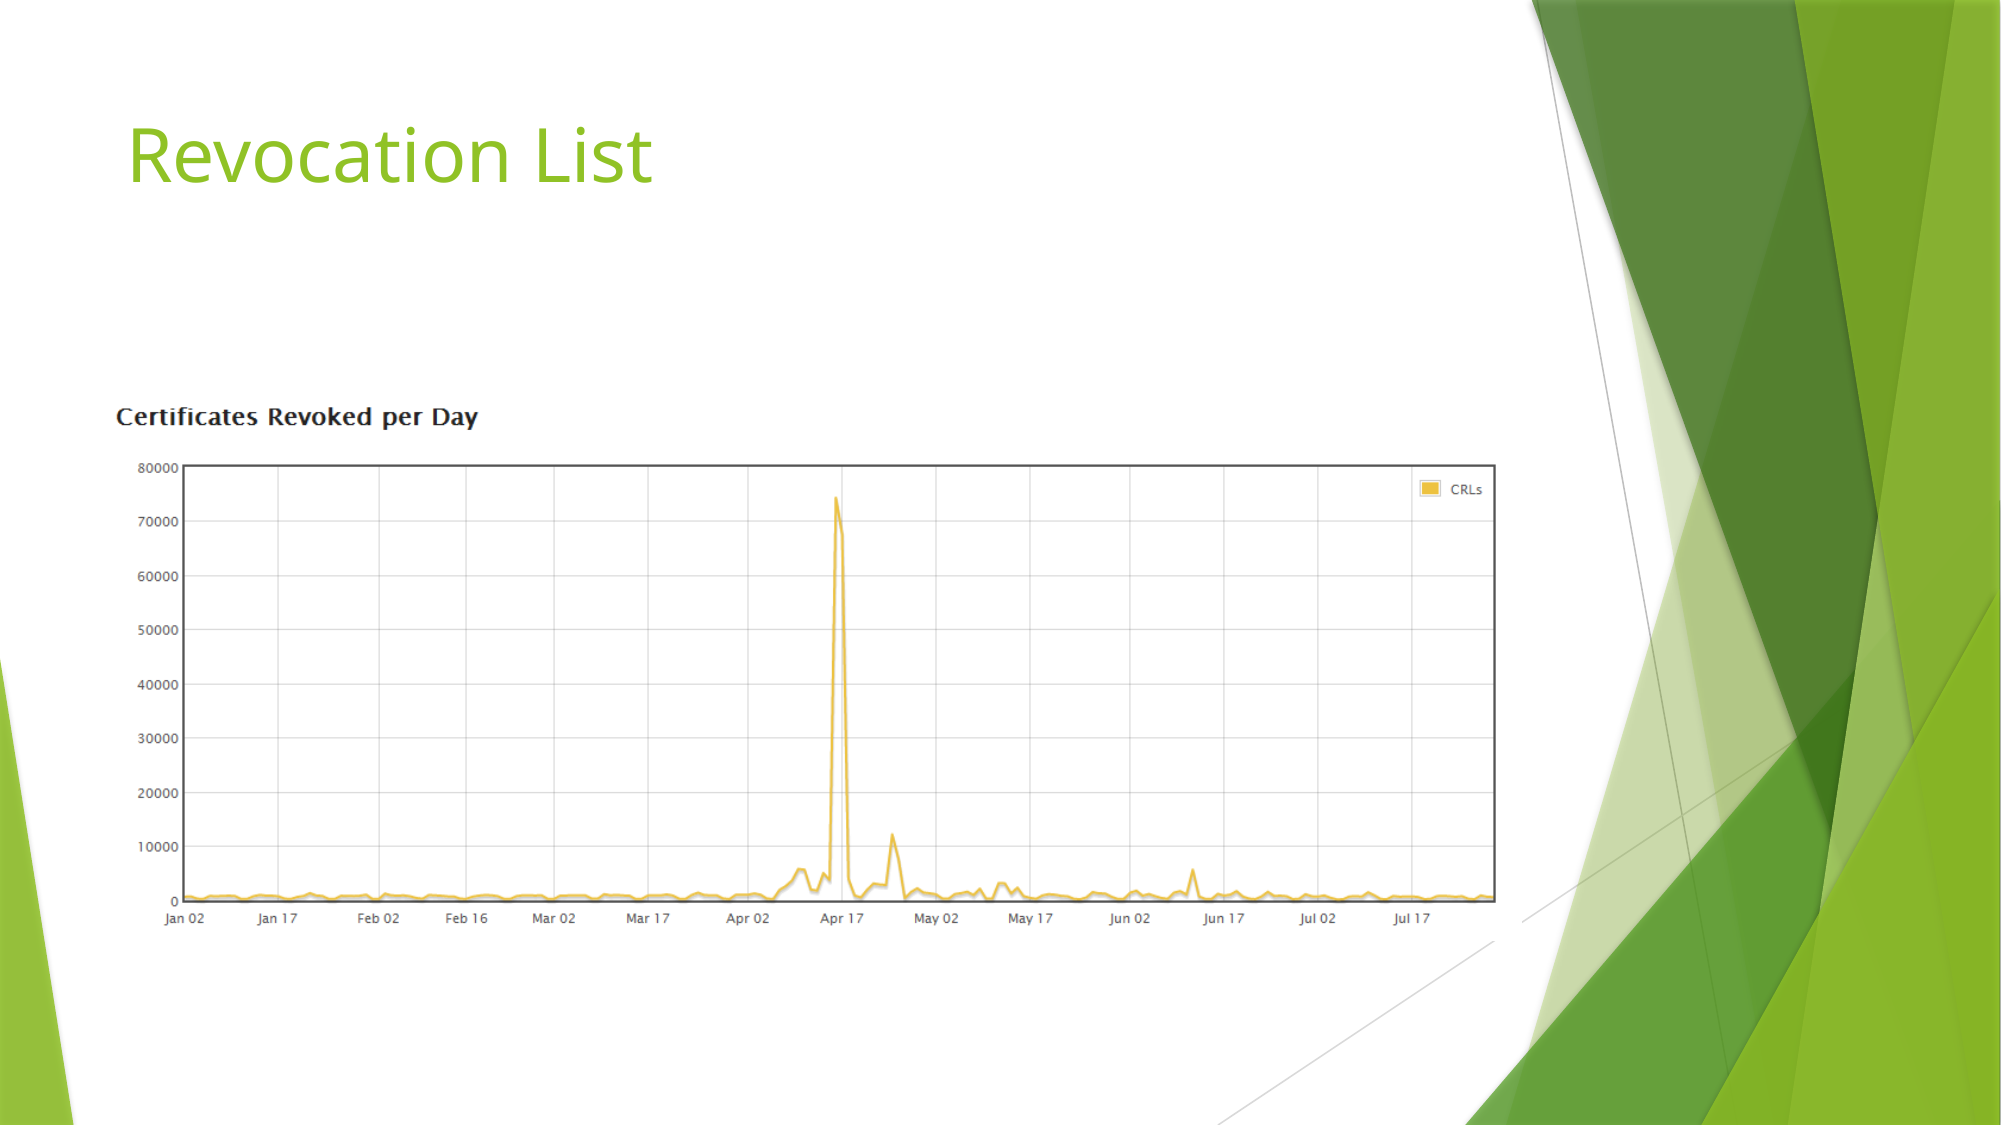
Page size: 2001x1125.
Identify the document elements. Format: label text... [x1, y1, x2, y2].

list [110, 404, 1522, 941]
title Revocation List [111, 99, 1522, 317]
